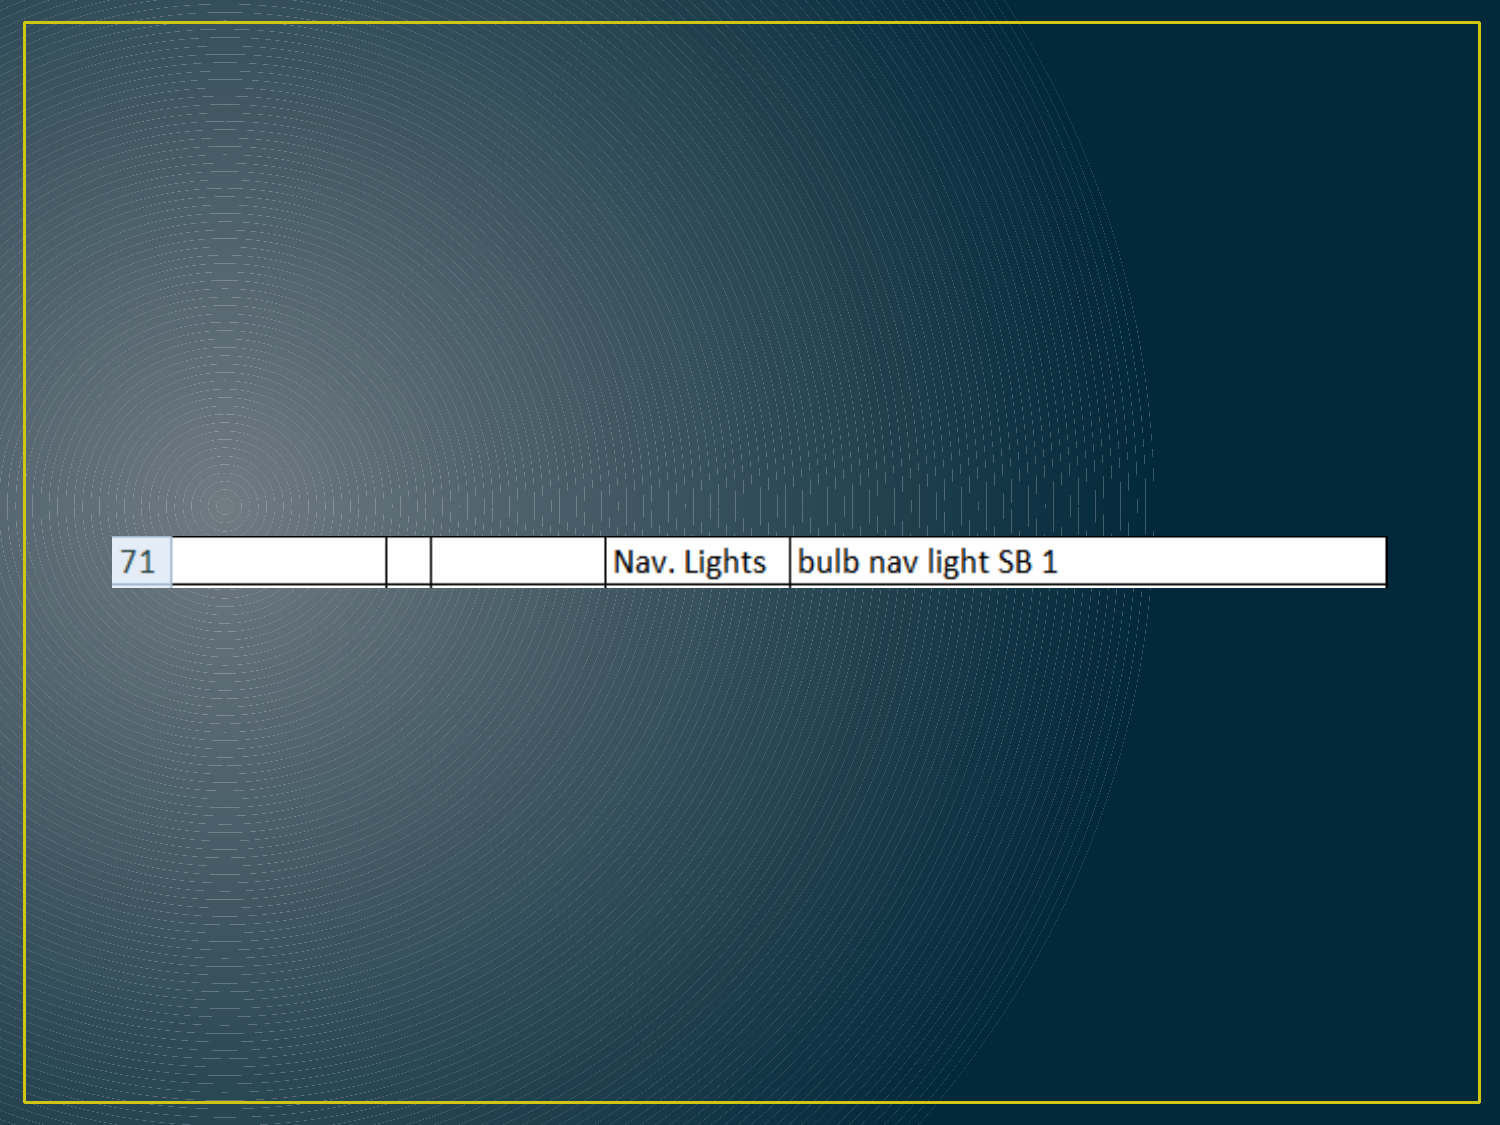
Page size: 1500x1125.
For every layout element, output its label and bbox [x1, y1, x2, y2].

picture [1116, 593, 1124, 602]
picture [112, 530, 1387, 588]
